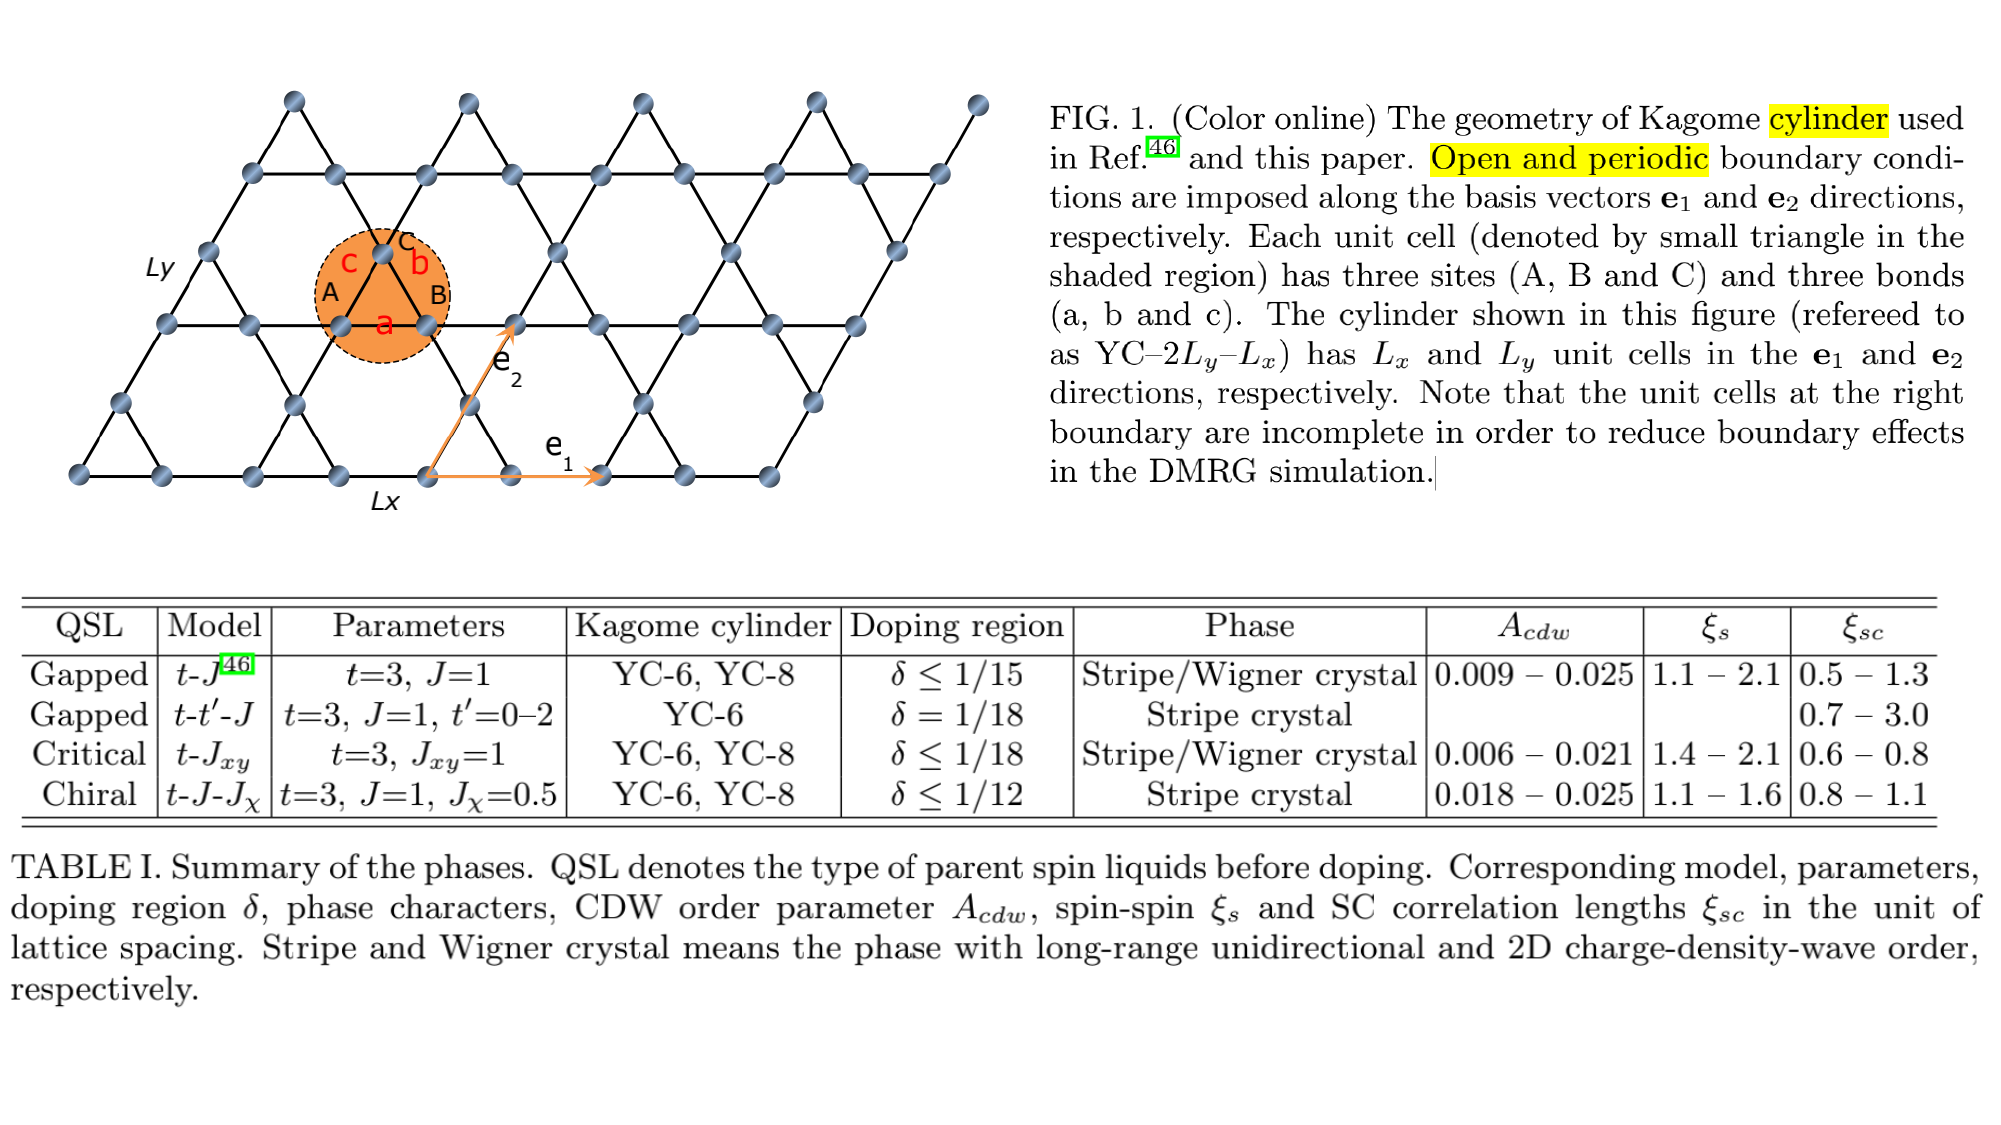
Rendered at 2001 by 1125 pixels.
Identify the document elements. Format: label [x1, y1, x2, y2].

list [9, 582, 1945, 838]
picture [1032, 92, 1977, 493]
picture [9, 52, 1003, 533]
picture [5, 838, 1995, 1017]
